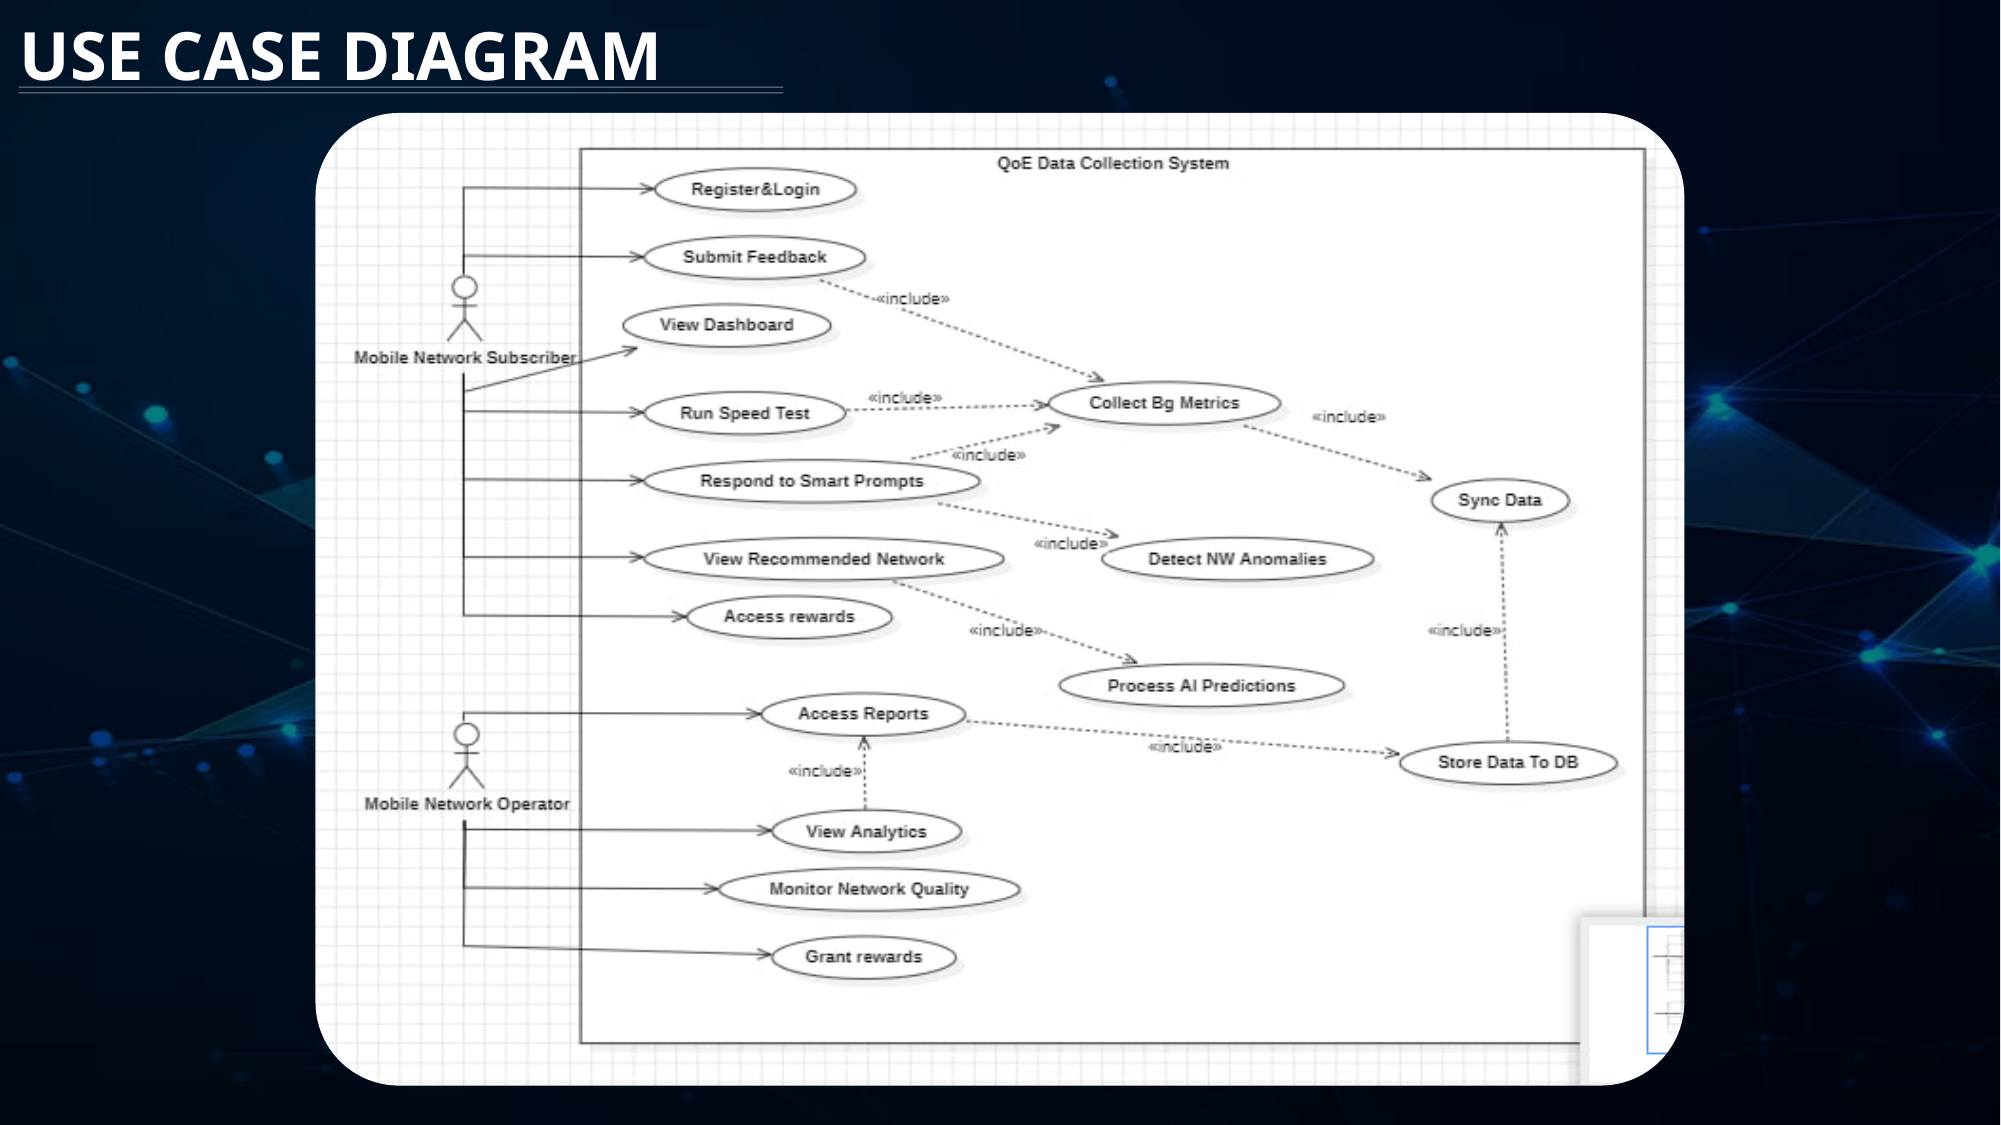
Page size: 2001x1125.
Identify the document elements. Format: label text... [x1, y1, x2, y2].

text_box USE CASE DIAGRAM [0, 6, 712, 102]
picture [0, 0, 2001, 1125]
